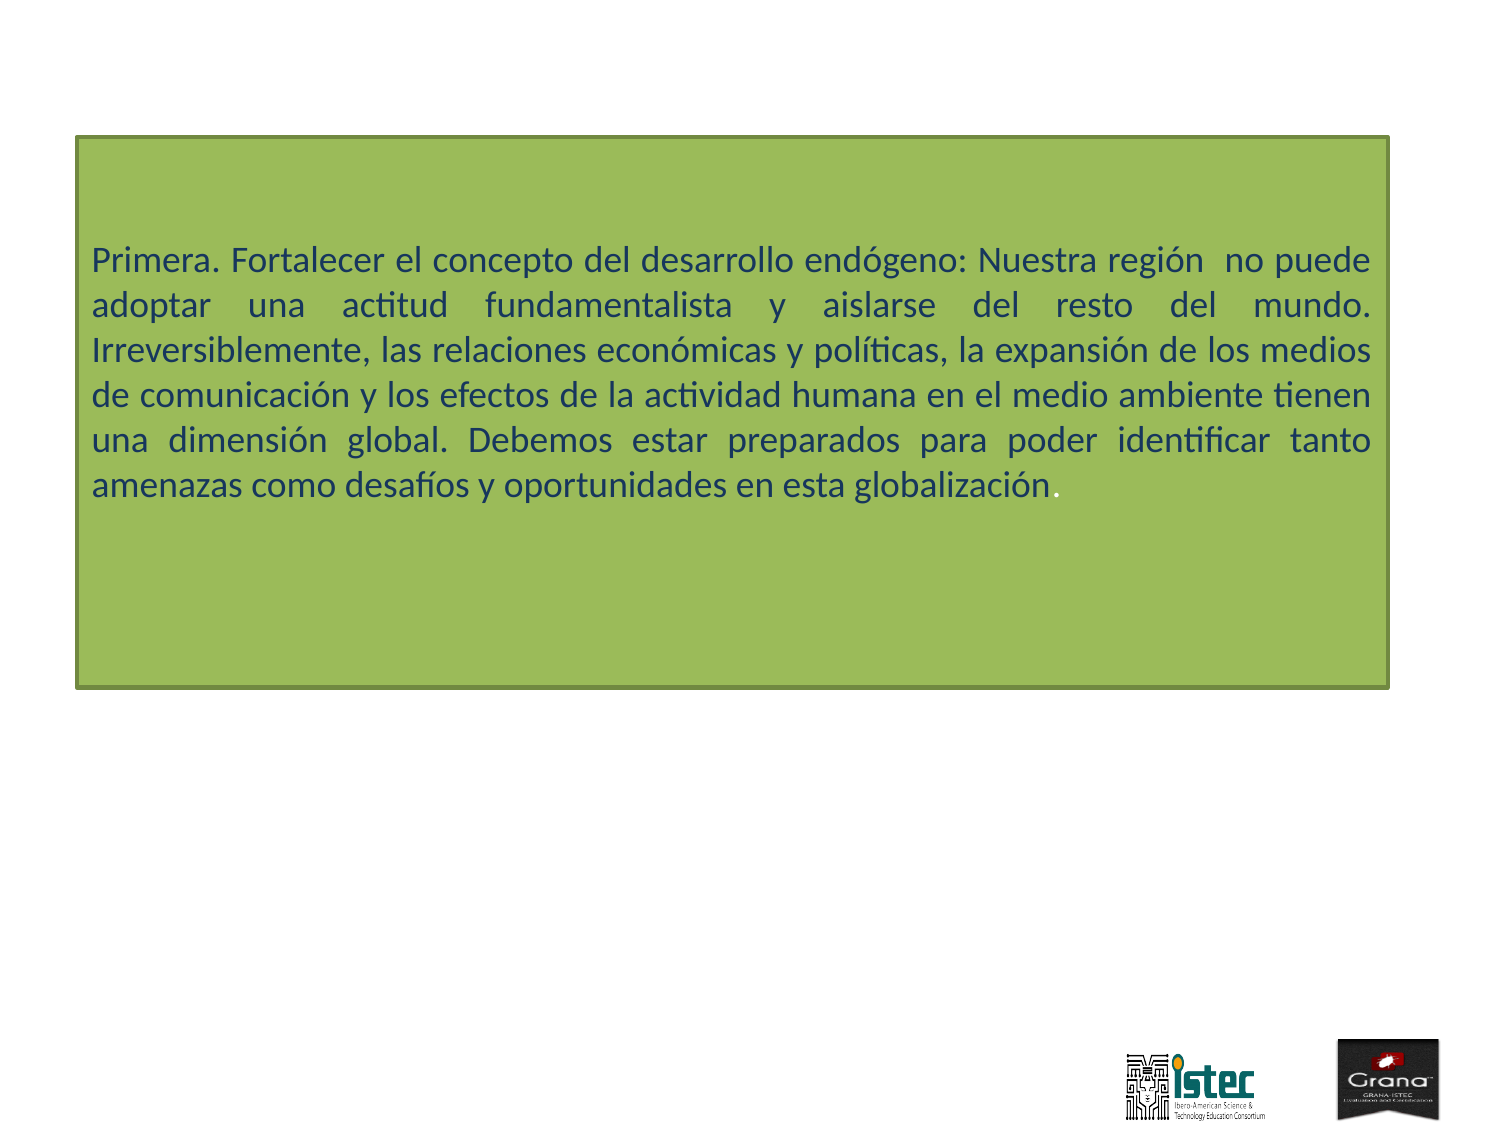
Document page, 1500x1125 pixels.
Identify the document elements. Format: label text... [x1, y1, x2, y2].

picture [1333, 1039, 1441, 1122]
picture [1124, 1051, 1267, 1122]
text_box Primera. Fortalecer el concepto del desarrollo endógeno: Nuestra región no puede adoptar una actitud fundamentalista y aislarse del resto del mundo. Irreversiblemente, las relaciones económicas y políticas, la expansión de los medios de comunicación y los efectos de la actividad humana en el medio ambiente tienen una dimensión global. Debemos estar preparados para poder identificar tanto amenazas como desafíos y oportunidades en esta globalización. [76, 137, 1388, 688]
